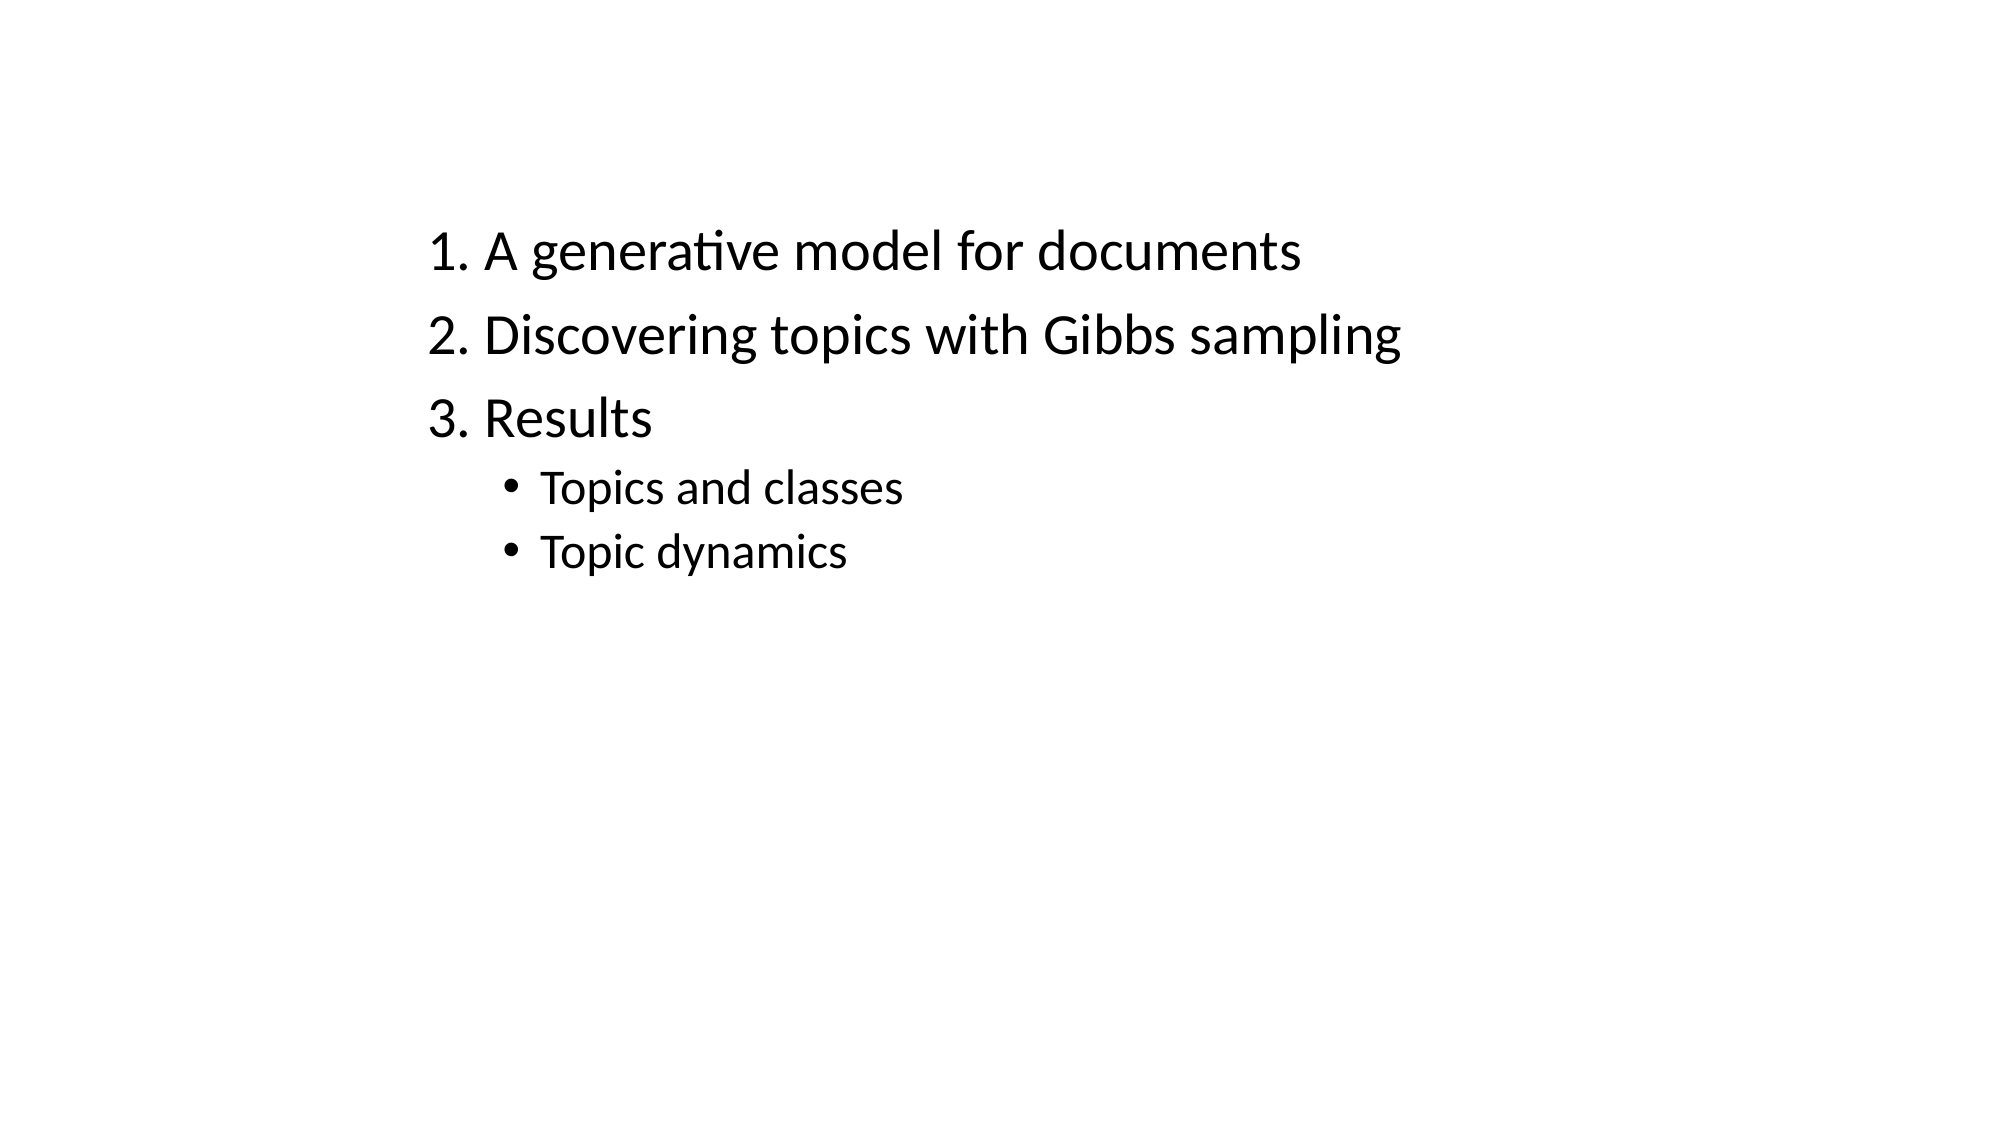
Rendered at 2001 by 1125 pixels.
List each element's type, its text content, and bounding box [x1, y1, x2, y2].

list 1. A generative model for documents 2. Discovering topics with Gibbs sampling 3. Results Topics and classes Topic dynamics [412, 212, 1688, 1013]
